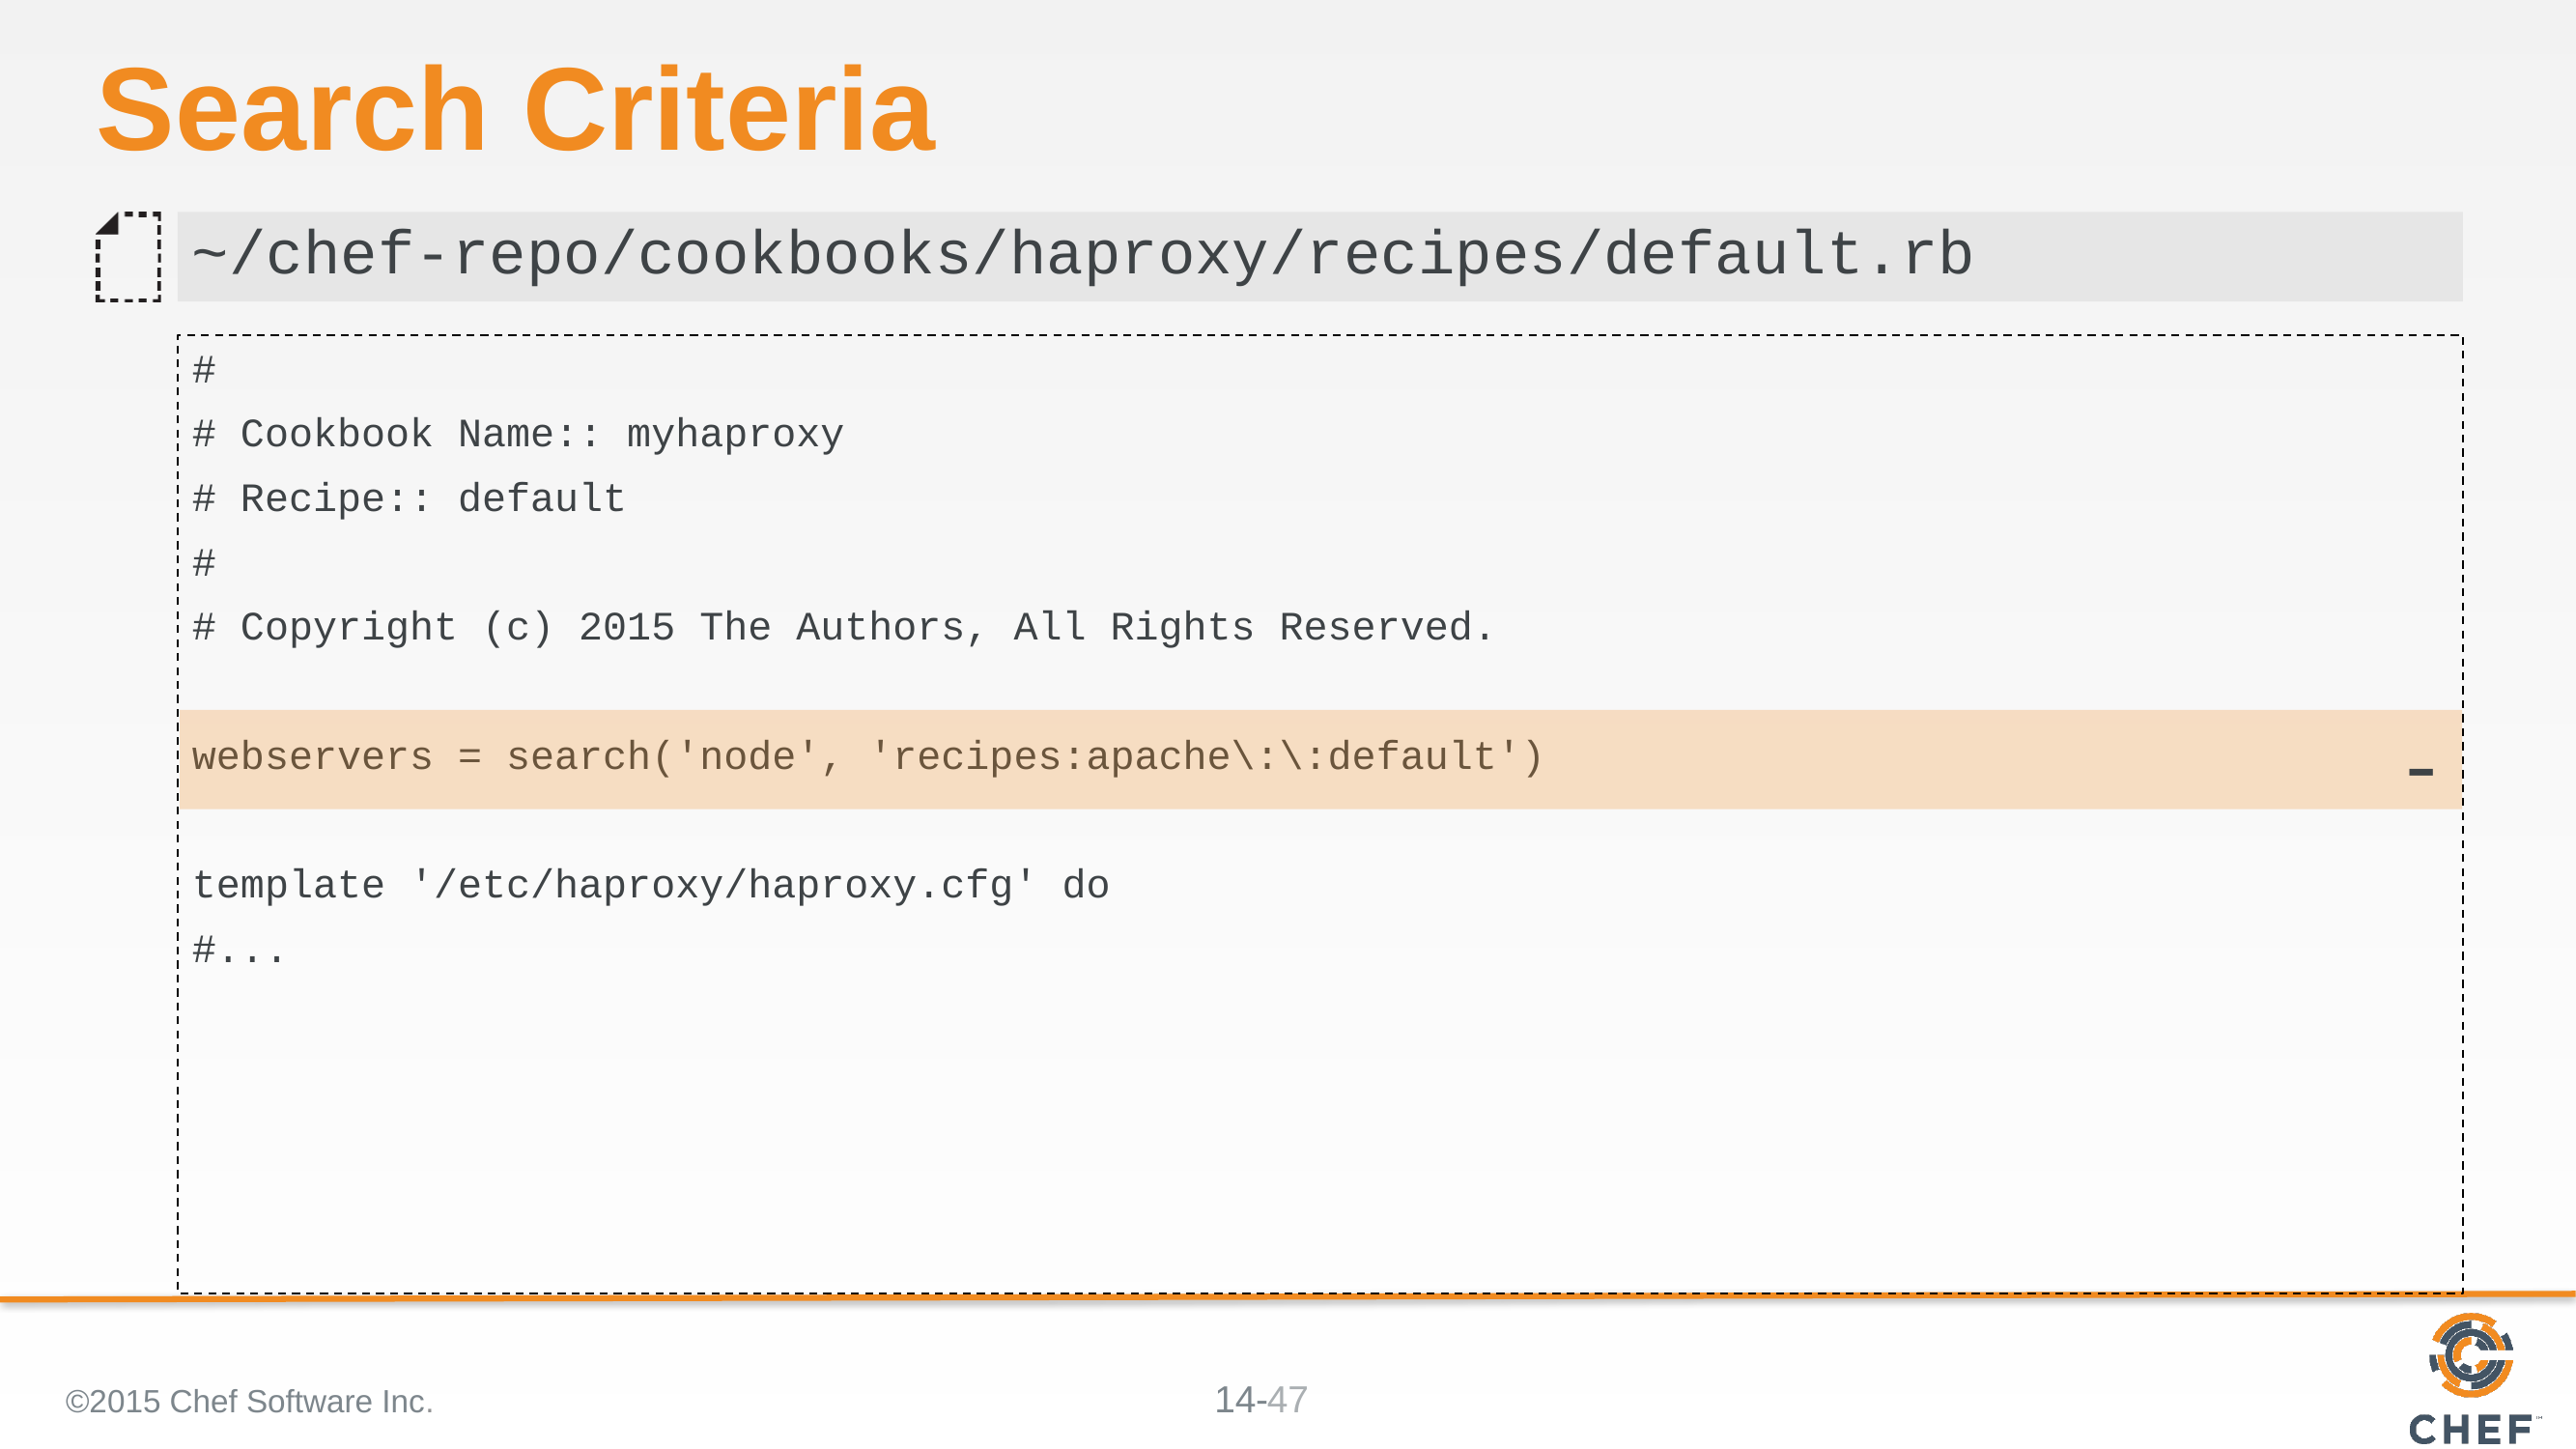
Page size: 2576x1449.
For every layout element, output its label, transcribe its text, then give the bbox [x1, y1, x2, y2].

title Search Criteria [96, 48, 2463, 180]
list - [180, 709, 2463, 810]
slide_number 47 [998, 1359, 1578, 1437]
picture [2399, 1297, 2550, 1449]
footer ©2015 Chef Software Inc. [51, 1359, 952, 1440]
list ~/chef-repo/cookbooks/haproxy/recipes/default.rb [177, 212, 2463, 302]
list # # Cookbook Name:: myhaproxy # Recipe:: default # # Copyright (c) 2015 The Authors, All Rights Reserved. webservers = search('node', 'recipes:apache\:\:default') template '/etc/haproxy/haproxy.cfg' do #... [177, 334, 2464, 1294]
